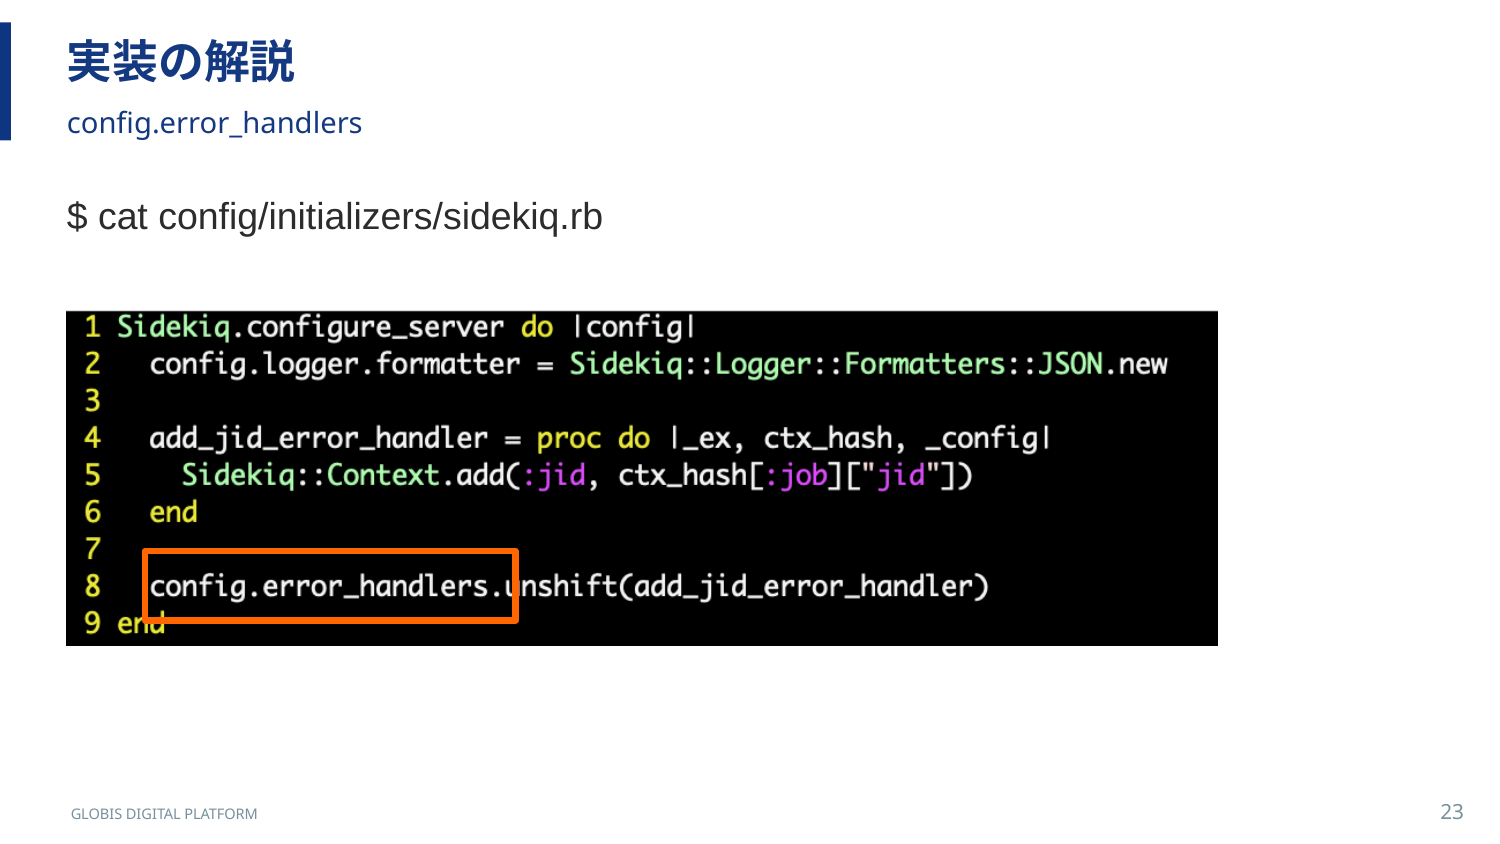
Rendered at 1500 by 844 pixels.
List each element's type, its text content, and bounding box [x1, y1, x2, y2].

title 実装の解説 [66, 22, 1433, 97]
list $ cat config/initializers/sidekiq.rb [66, 170, 1433, 772]
picture [66, 309, 1218, 646]
subtitle config.error_handlers [66, 97, 1433, 141]
